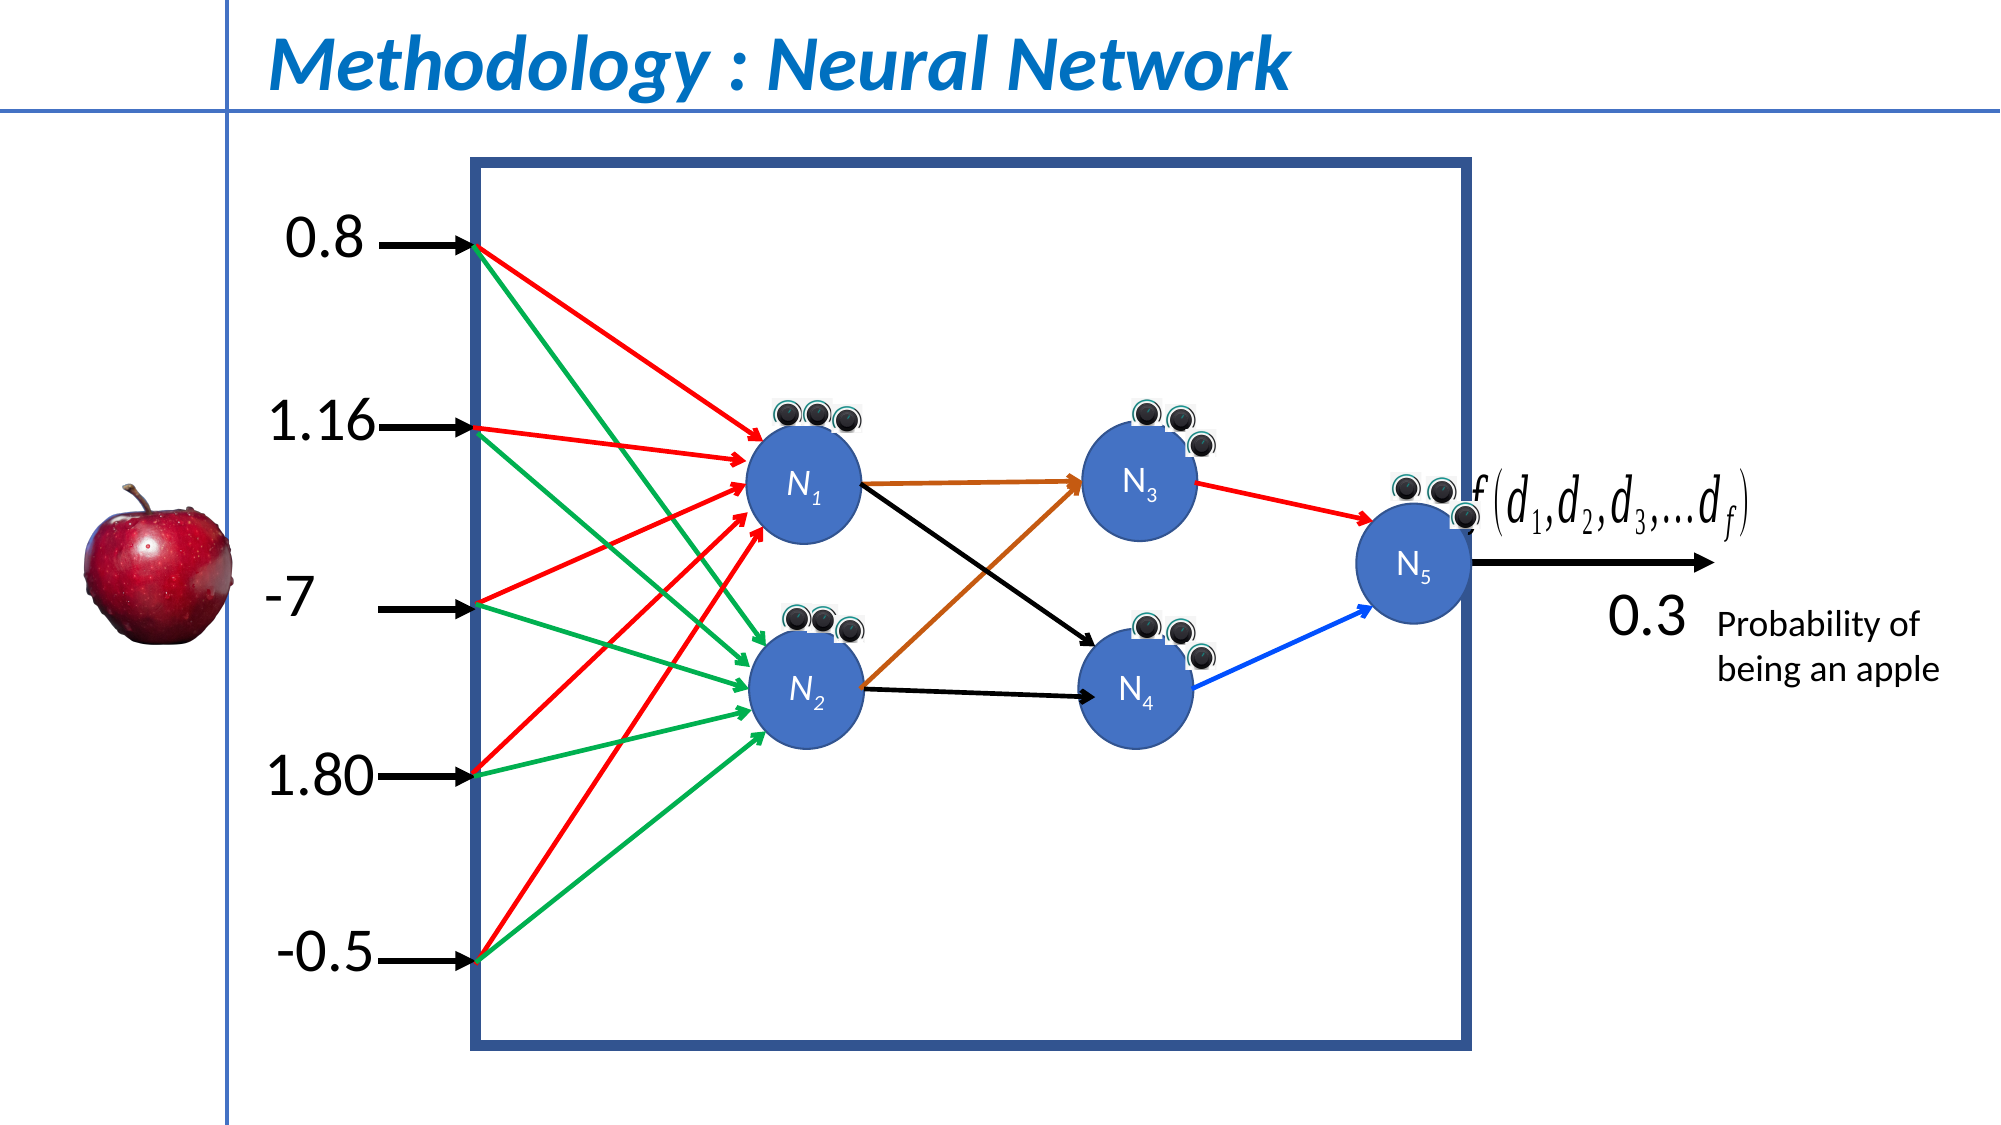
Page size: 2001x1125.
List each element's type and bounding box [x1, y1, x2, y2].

picture [83, 483, 234, 645]
text_box [250, 161, 1715, 1047]
list [252, 15, 1876, 111]
text_box [1593, 565, 1963, 696]
